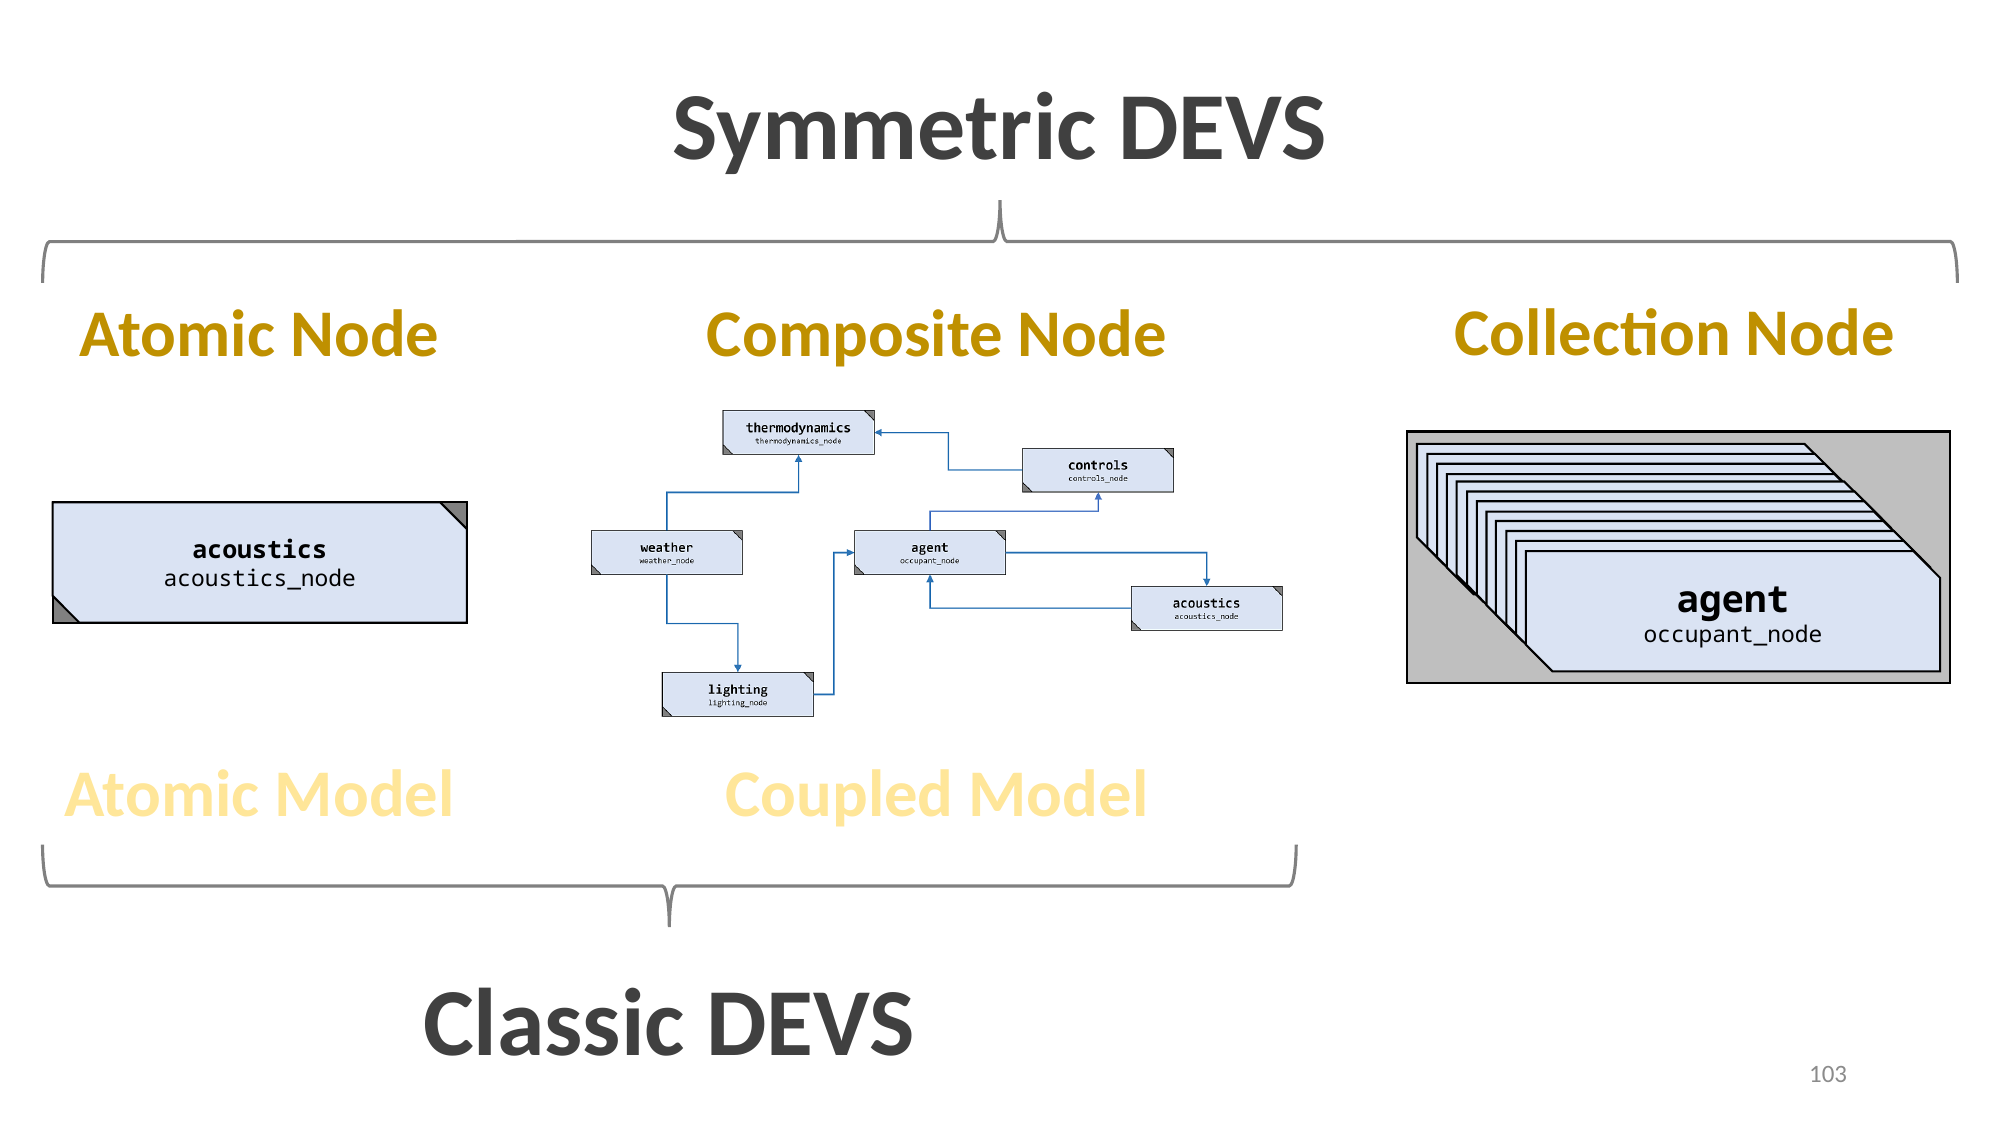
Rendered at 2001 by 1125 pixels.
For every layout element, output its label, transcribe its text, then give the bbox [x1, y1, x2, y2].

text_box Composite Node [681, 283, 1193, 391]
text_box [1407, 431, 1950, 684]
text_box [42, 200, 1958, 283]
text_box Coupled Model [681, 738, 1193, 851]
slide_number 103 [1412, 1042, 1863, 1103]
text_box [42, 844, 1297, 928]
text_box Collection Node [1419, 277, 1931, 390]
text_box Atomic Model [42, 738, 477, 851]
text_box Atomic Node [42, 283, 477, 391]
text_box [52, 502, 467, 623]
text_box Symmetric DEVS [630, 39, 1370, 186]
text_box Classic DEVS [326, 935, 1013, 1082]
picture [589, 407, 1285, 720]
